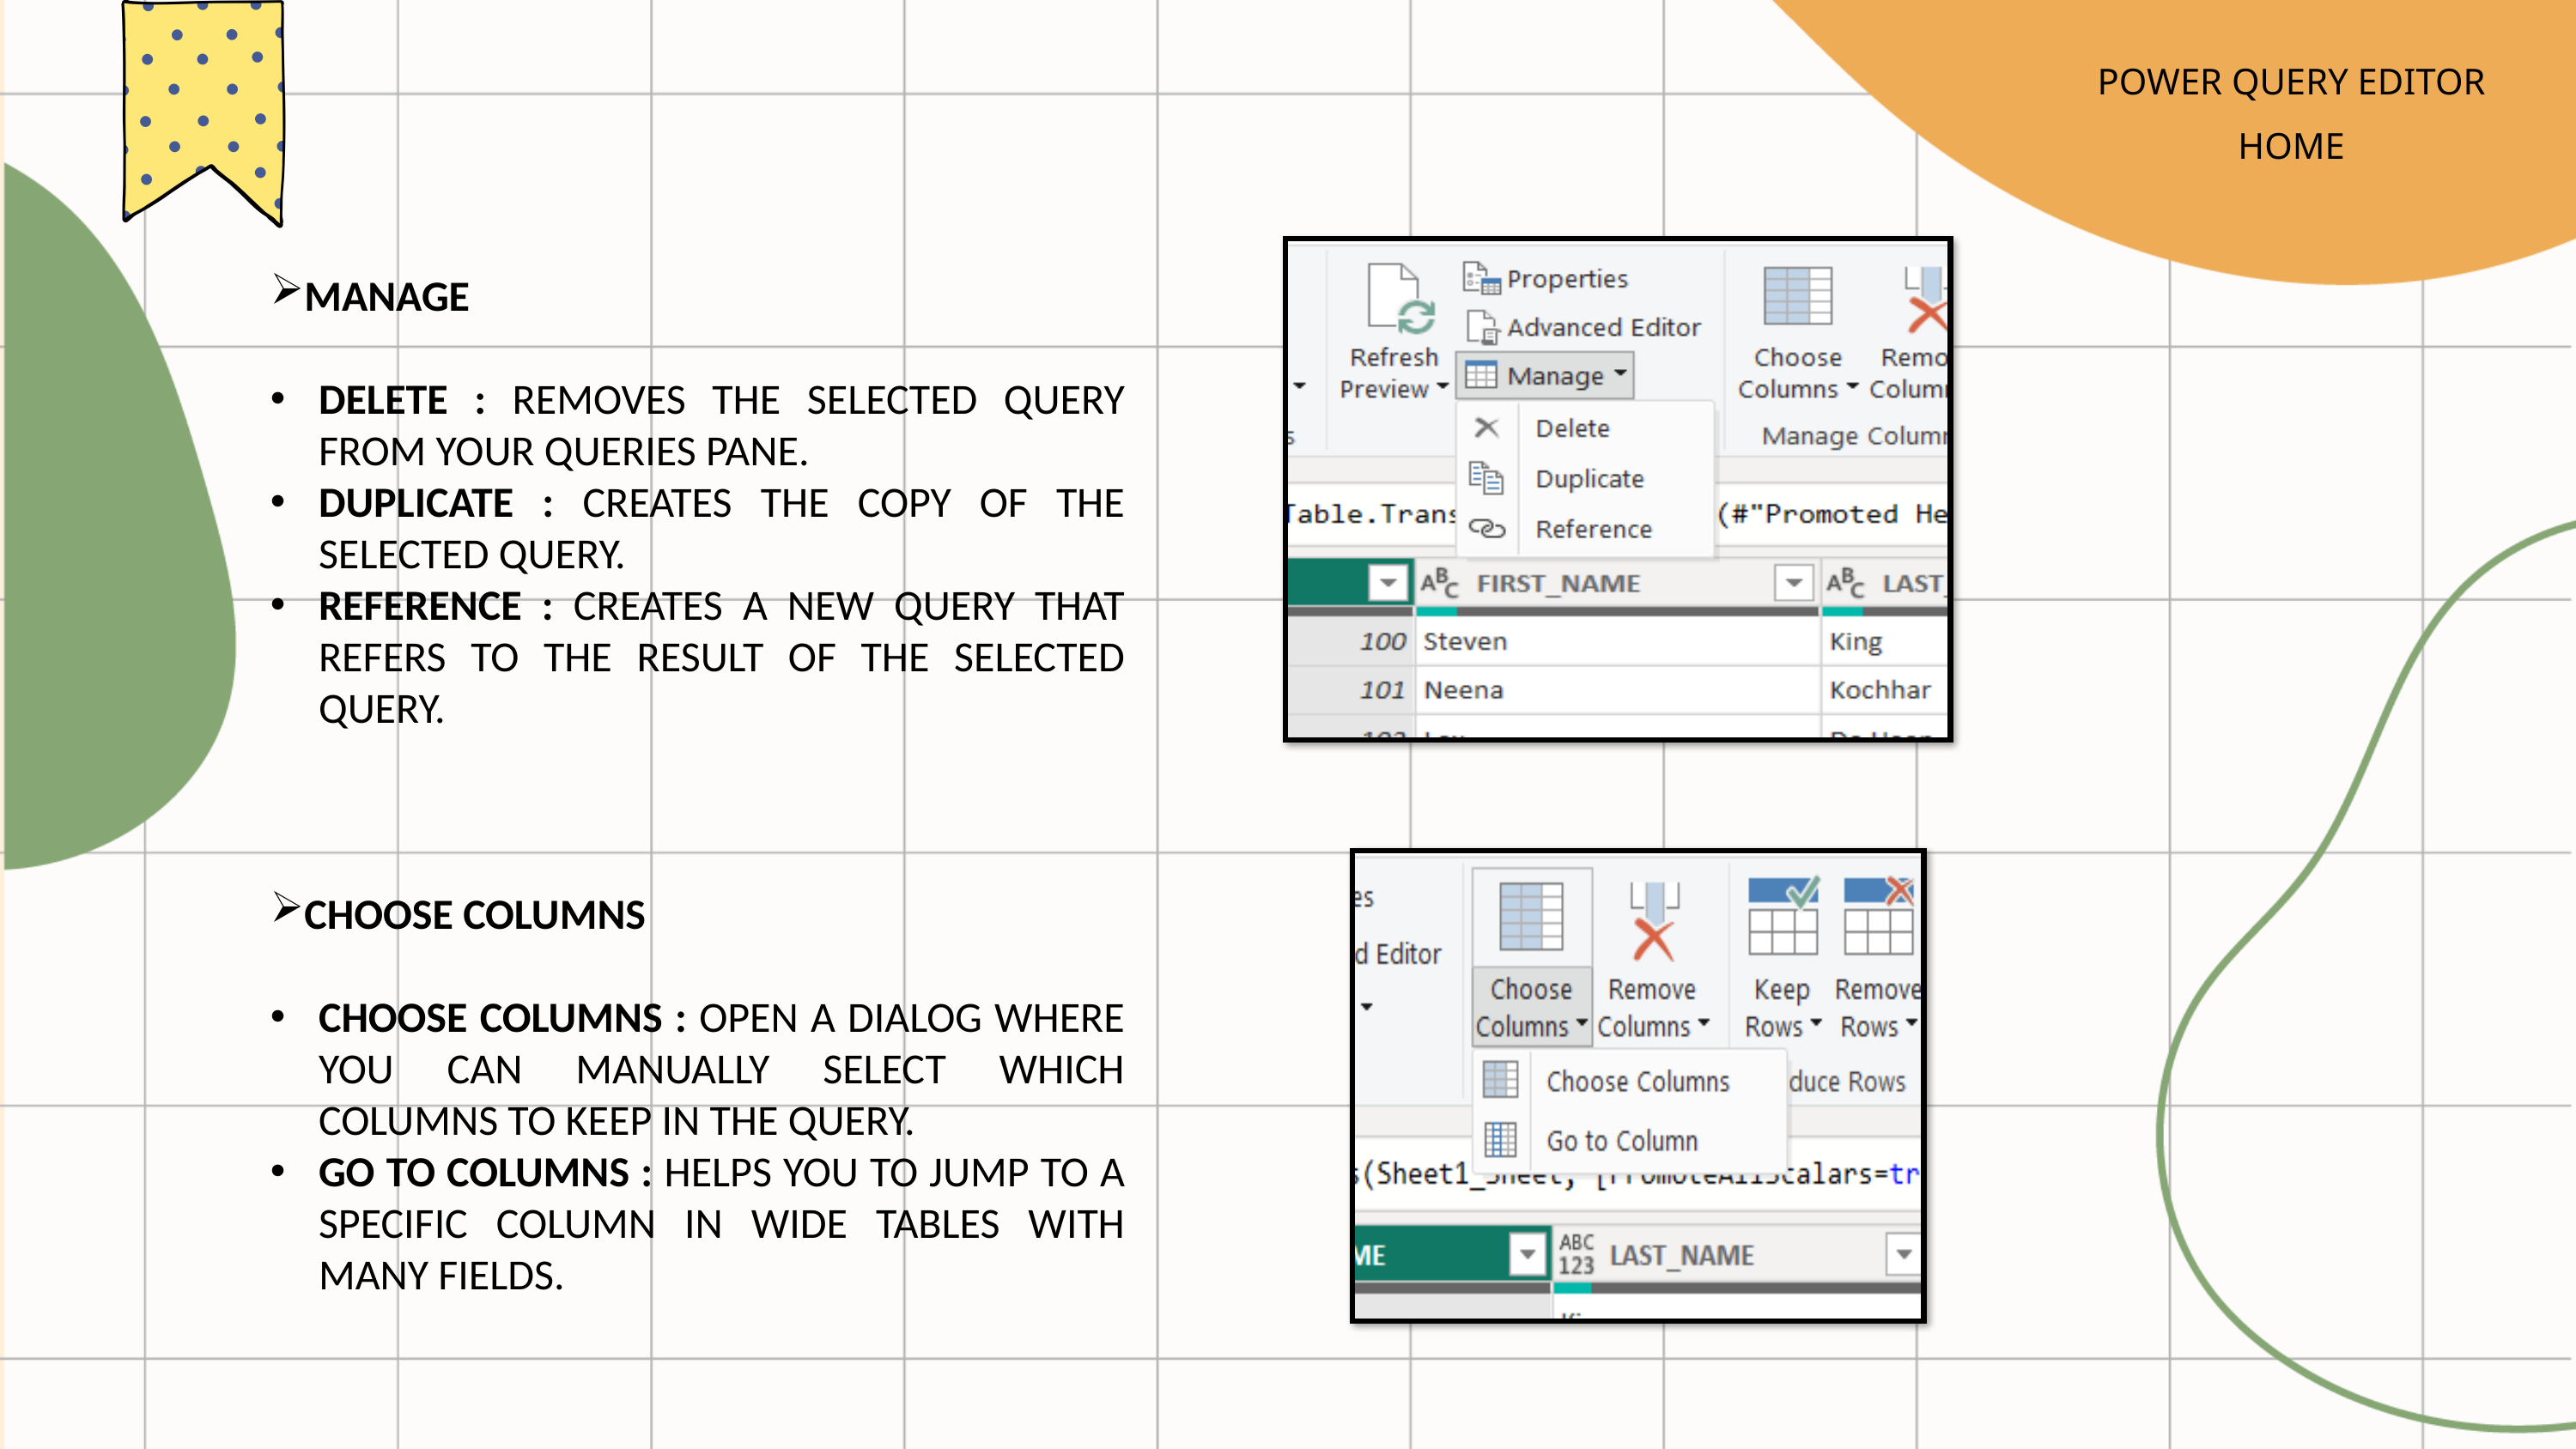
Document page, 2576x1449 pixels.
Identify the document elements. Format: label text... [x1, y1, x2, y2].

text_box MANAGE DELETE : REMOVES THE SELECTED QUERY FROM YOUR QUERIES PANE. DUPLICATE : CREATES THE COPY OF THE SELECTED QUERY. REFERENCE : CREATES A NEW QUERY THAT REFERS TO THE RESULT OF THE SELECTED QUERY. CHOOSE COLUMNS CHOOSE COLUMNS : OPEN A DIALOG WHERE YOU CAN MANUALLY SELECT WHICH COLUMNS TO KEEP IN THE QUERY. GO TO COLUMNS : HELPS YOU TO JUMP TO A SPECIFIC COLUMN IN WIDE TABLES WITH MANY FIELDS. [258, 262, 1138, 1357]
text_box [121, 0, 286, 228]
text_box POWER QUERY EDITOR HOME [2060, 37, 2523, 167]
picture [1287, 240, 1948, 738]
picture [1354, 852, 1922, 1319]
text_box [0, 0, 2576, 1449]
